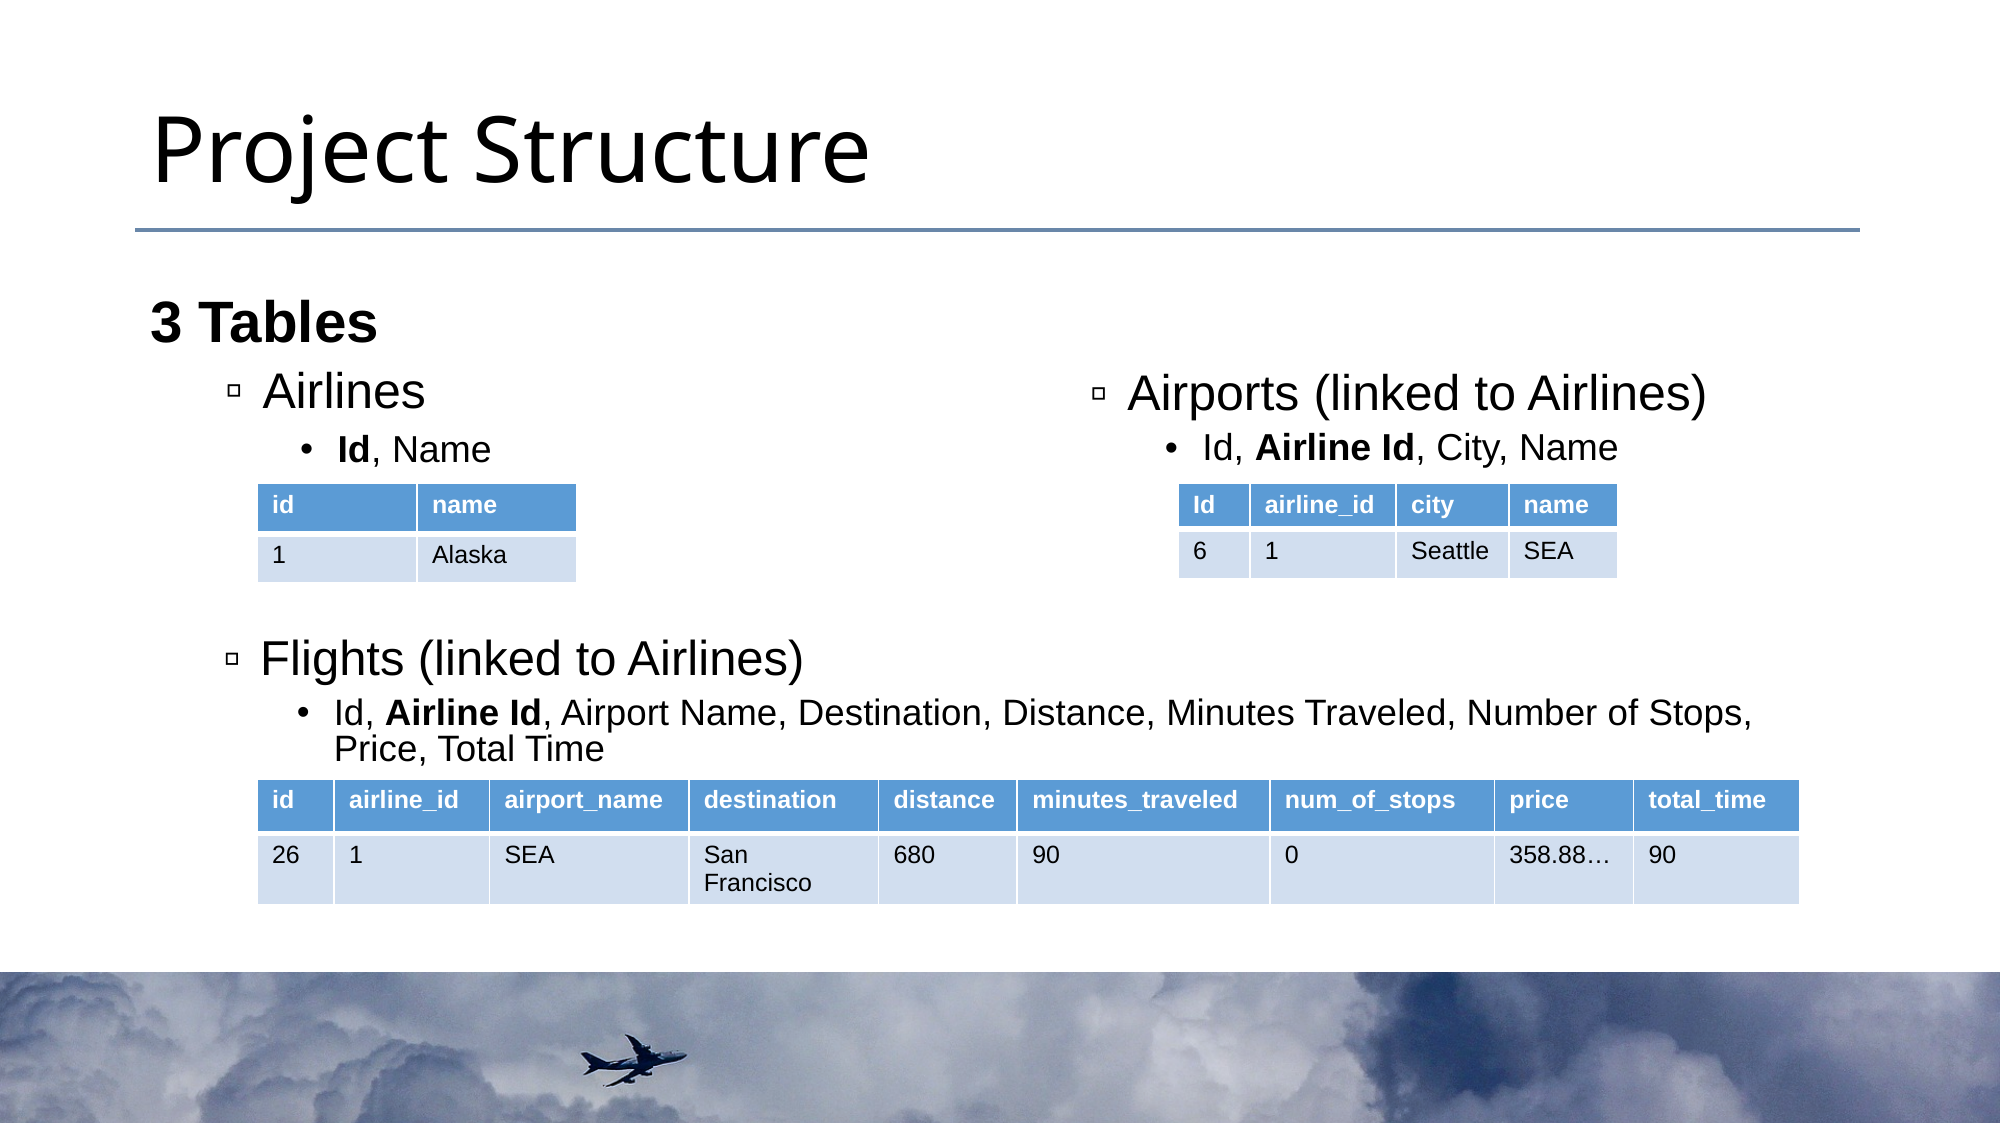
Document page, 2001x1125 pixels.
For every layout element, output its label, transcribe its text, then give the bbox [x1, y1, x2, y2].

table_cell San Francisco [690, 836, 878, 904]
text_box Airports (linked to Airlines) Id, Airline Id, City, Name [999, 287, 1860, 628]
table_header price [1495, 780, 1633, 831]
text_box Flights (linked to Airlines) Id, Airline Id, Airport Name, Destination, Distance, Minutes Traveled, Number of Stops, Price, Total Time [134, 628, 1860, 777]
table_cell SEA [490, 836, 688, 904]
table_cell 26 [258, 836, 333, 904]
table_header airport_name [490, 780, 688, 831]
table_header distance [879, 780, 1016, 831]
table_header name [418, 484, 576, 531]
table_cell 0 [1271, 836, 1494, 904]
table_header num_of_stops [1271, 780, 1494, 831]
list 3 Tables Airlines Id, Name [135, 285, 1110, 628]
table_cell 358.88… [1495, 836, 1633, 904]
table_cell Alaska [418, 537, 576, 582]
title Project Structure [135, 59, 1860, 210]
table_header id [258, 780, 333, 831]
table_header airline_id [335, 780, 489, 831]
table_header id [258, 484, 416, 531]
table_cell 1 [258, 537, 416, 582]
table_cell 680 [879, 836, 1016, 904]
table_cell 1 [335, 836, 489, 904]
table_header minutes_traveled [1018, 780, 1269, 831]
table_header total_time [1634, 780, 1799, 831]
table_header destination [690, 780, 878, 831]
table_cell 90 [1634, 836, 1799, 904]
picture [0, 972, 2000, 1123]
table_cell 90 [1018, 836, 1269, 904]
